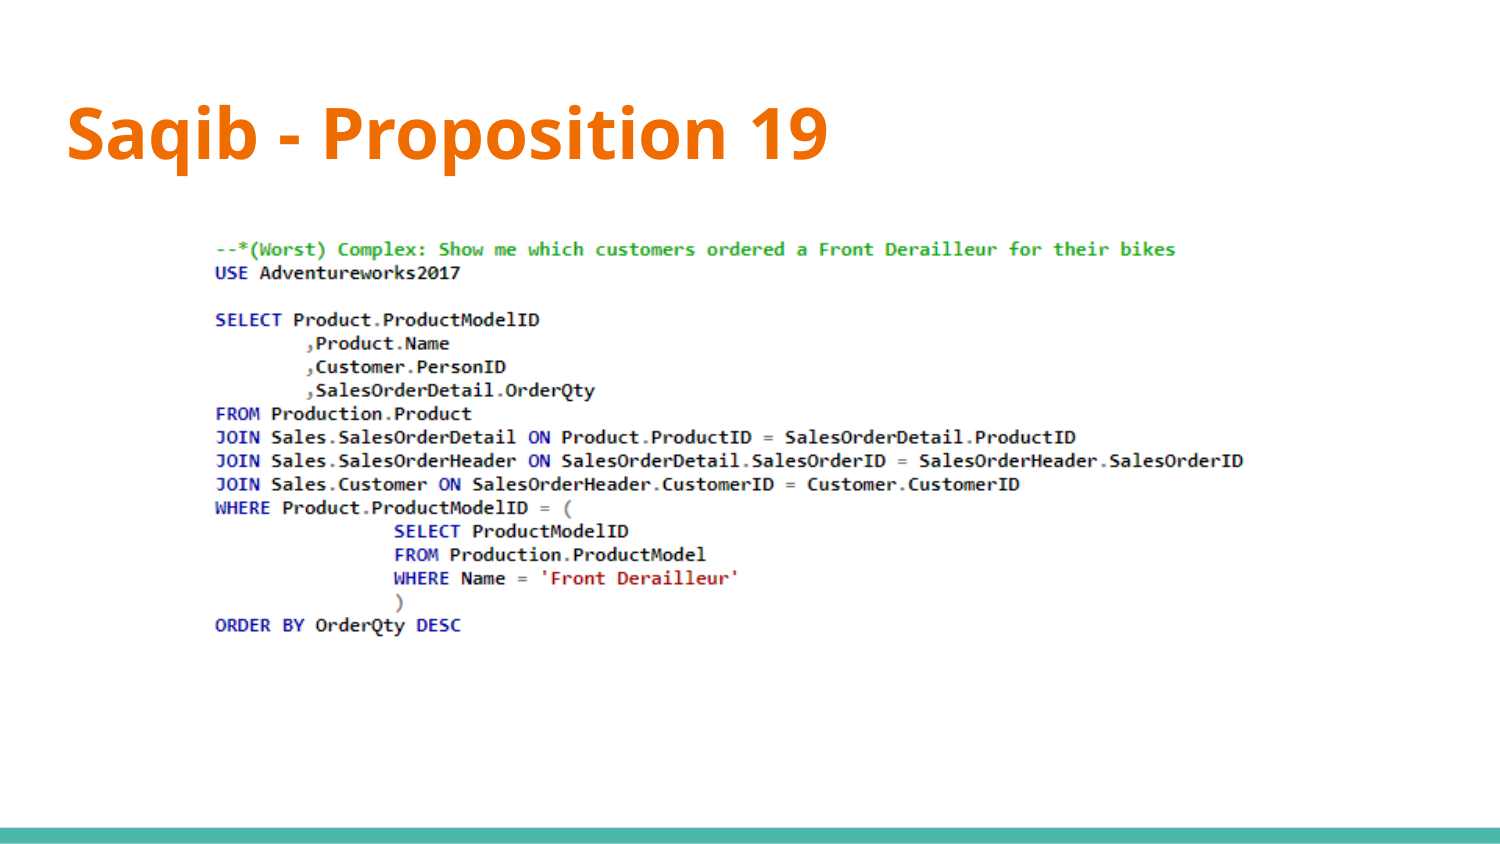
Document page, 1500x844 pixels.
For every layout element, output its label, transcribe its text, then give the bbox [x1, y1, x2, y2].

title Saqib - Proposition 19 [51, 72, 1449, 189]
picture [206, 223, 1294, 685]
